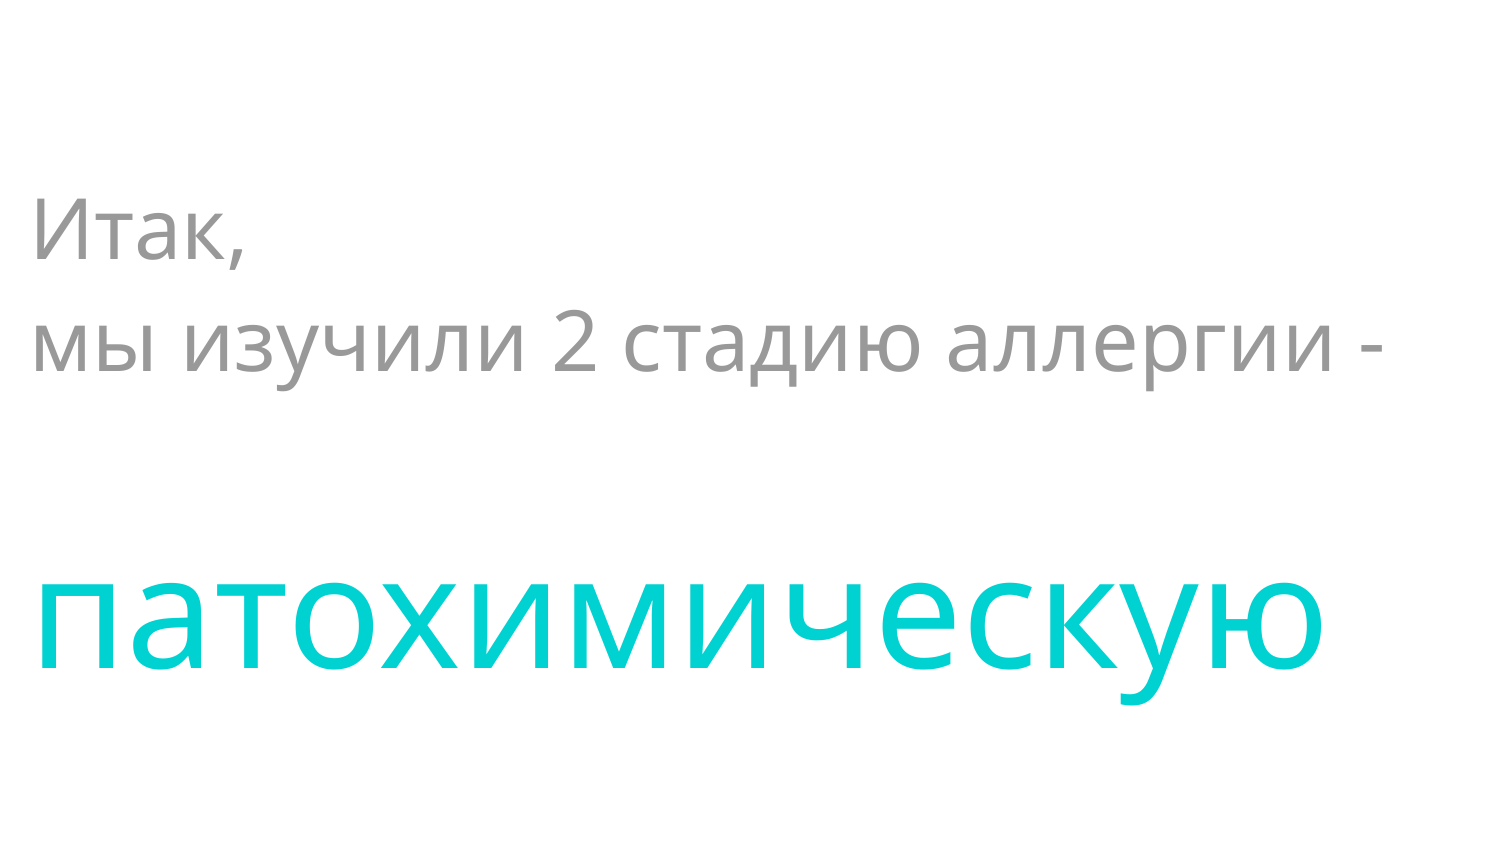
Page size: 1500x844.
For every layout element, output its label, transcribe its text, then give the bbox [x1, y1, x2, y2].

title Итак, мы изучили 2 стадию аллергии - патохимическую [14, 18, 1500, 716]
